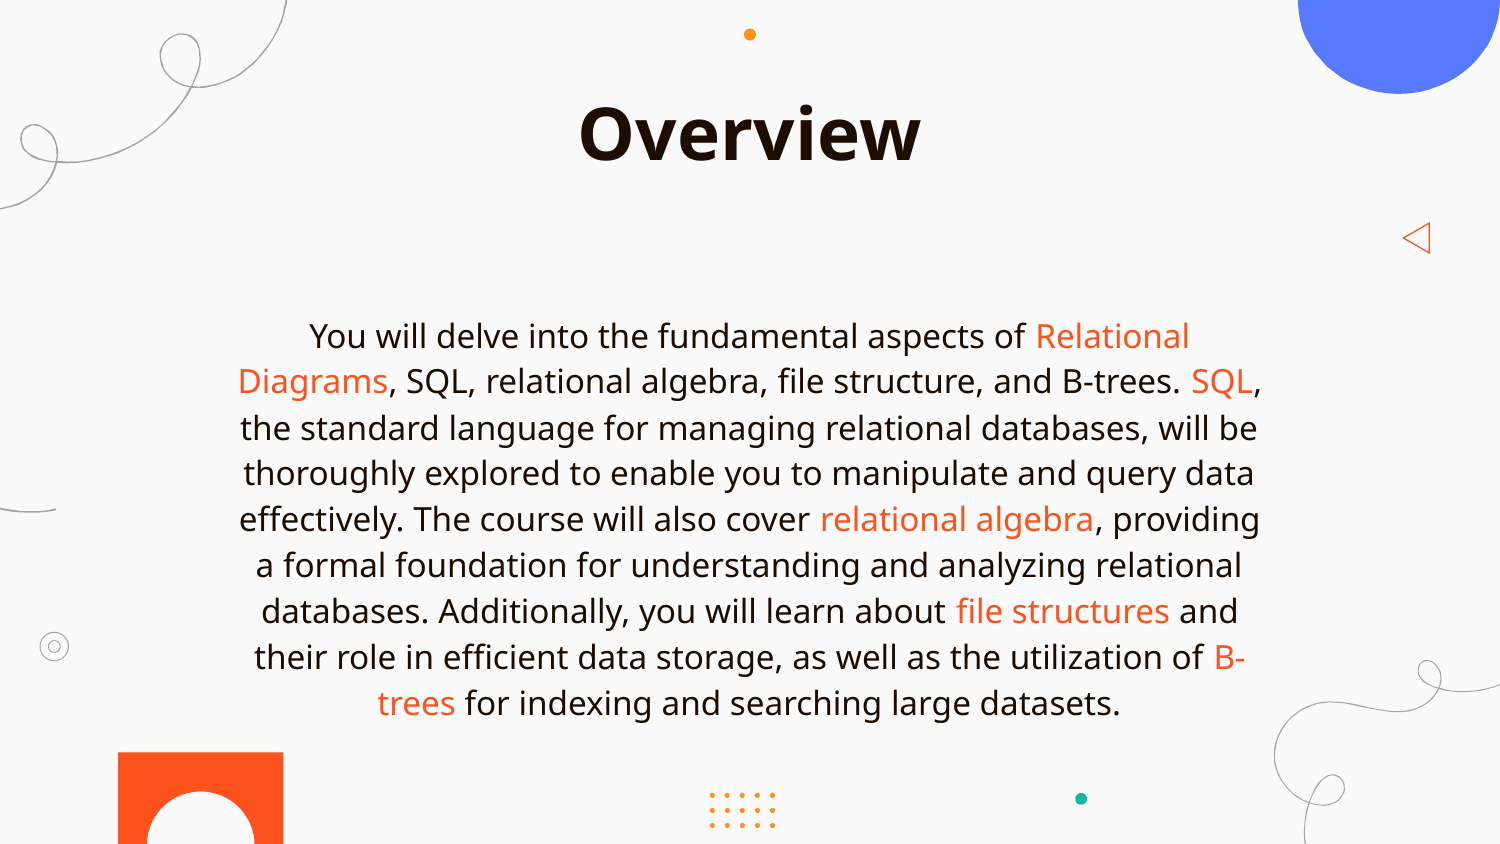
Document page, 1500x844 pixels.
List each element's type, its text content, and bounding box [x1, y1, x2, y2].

title Overview [118, 72, 1382, 167]
text_box You will delve into the fundamental aspects of Relational Diagrams, SQL, relational algebra, file structure, and B-trees. SQL, the standard language for managing relational databases, will be thoroughly explored to enable you to manipulate and query data effectively. The course will also cover relational algebra, providing a formal foundation for understanding and analyzing relational databases. Additionally, you will learn about file structures and their role in efficient data storage, as well as the utilization of B-trees for indexing and searching large datasets. [212, 293, 1288, 700]
